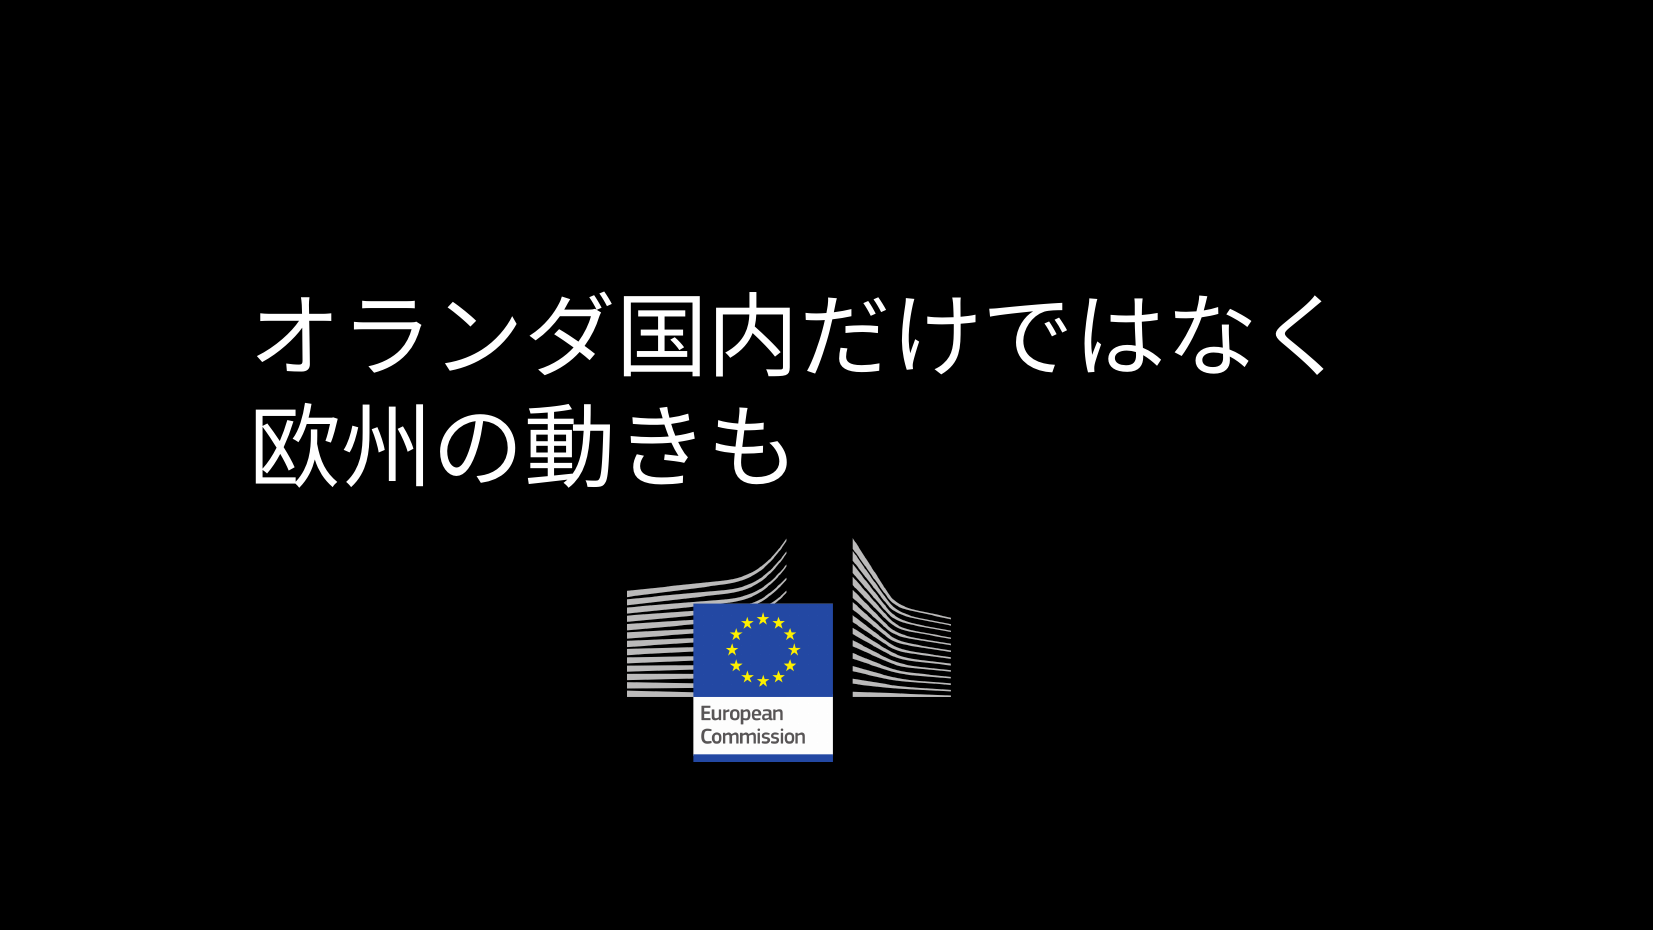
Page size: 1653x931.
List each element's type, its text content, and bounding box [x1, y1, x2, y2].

title オランダ国内だけではなく 欧州の動きも [234, 184, 1472, 593]
picture [627, 538, 951, 763]
